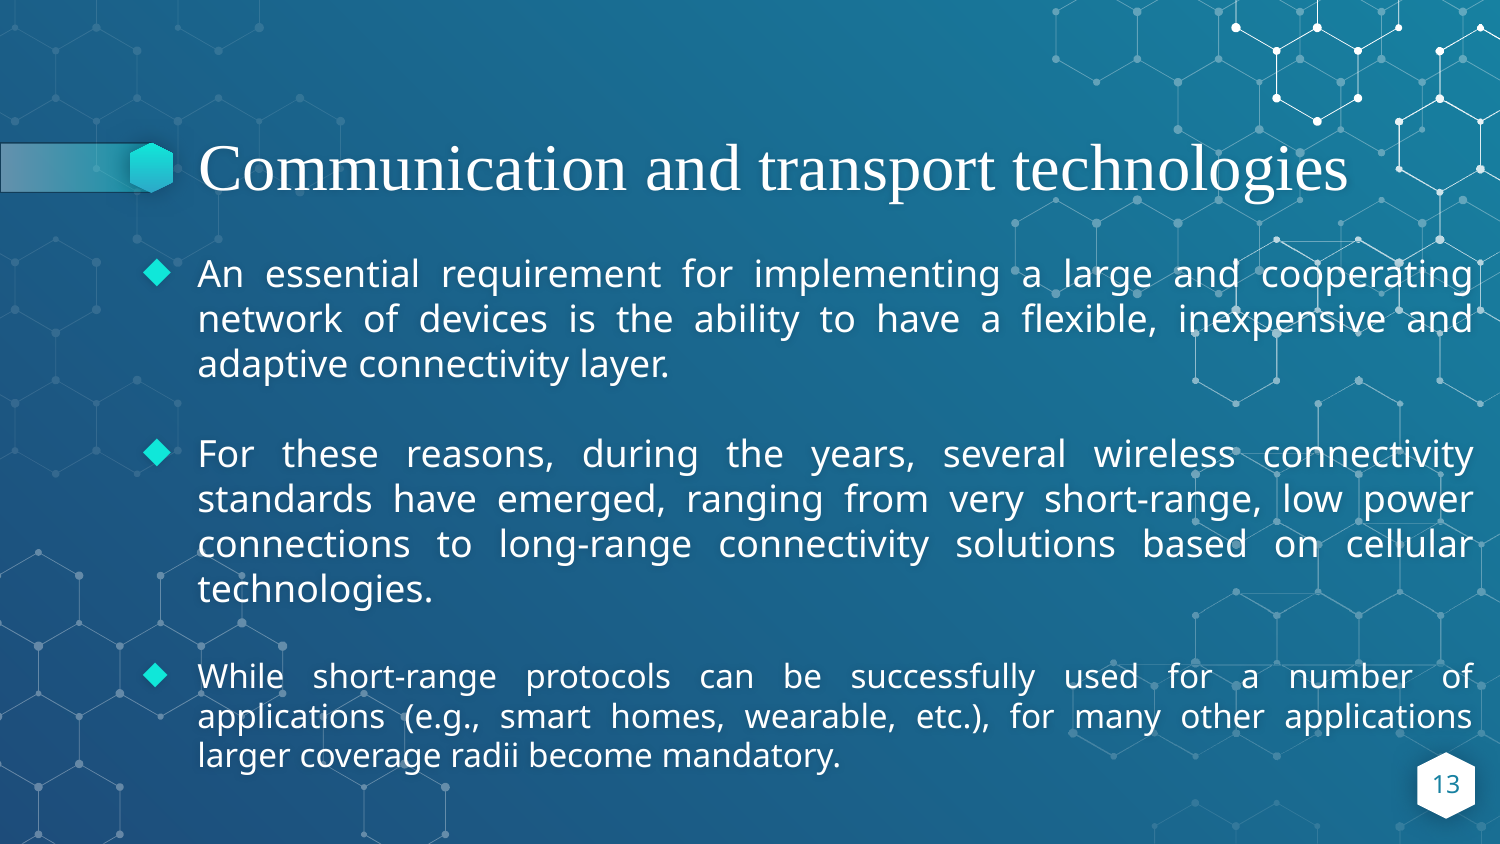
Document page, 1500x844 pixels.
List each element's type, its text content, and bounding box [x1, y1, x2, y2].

title Communication and transport technologies [198, 140, 1450, 198]
slide_number 13 [1417, 752, 1475, 819]
list An essential requirement for implementing a large and cooperating network of devices is the ability to have a flexible, inexpensive and adaptive connectivity layer. For these reasons, during the years, several wireless connectivity standards have emerged, ranging from very short-range, low power connections to long-range connectivity solutions based on cellular technologies. While short-range protocols can be successfully used for a number of applications (e.g., smart homes, wearable, etc.), for many other applications larger coverage radii become mandatory. [122, 249, 1475, 786]
